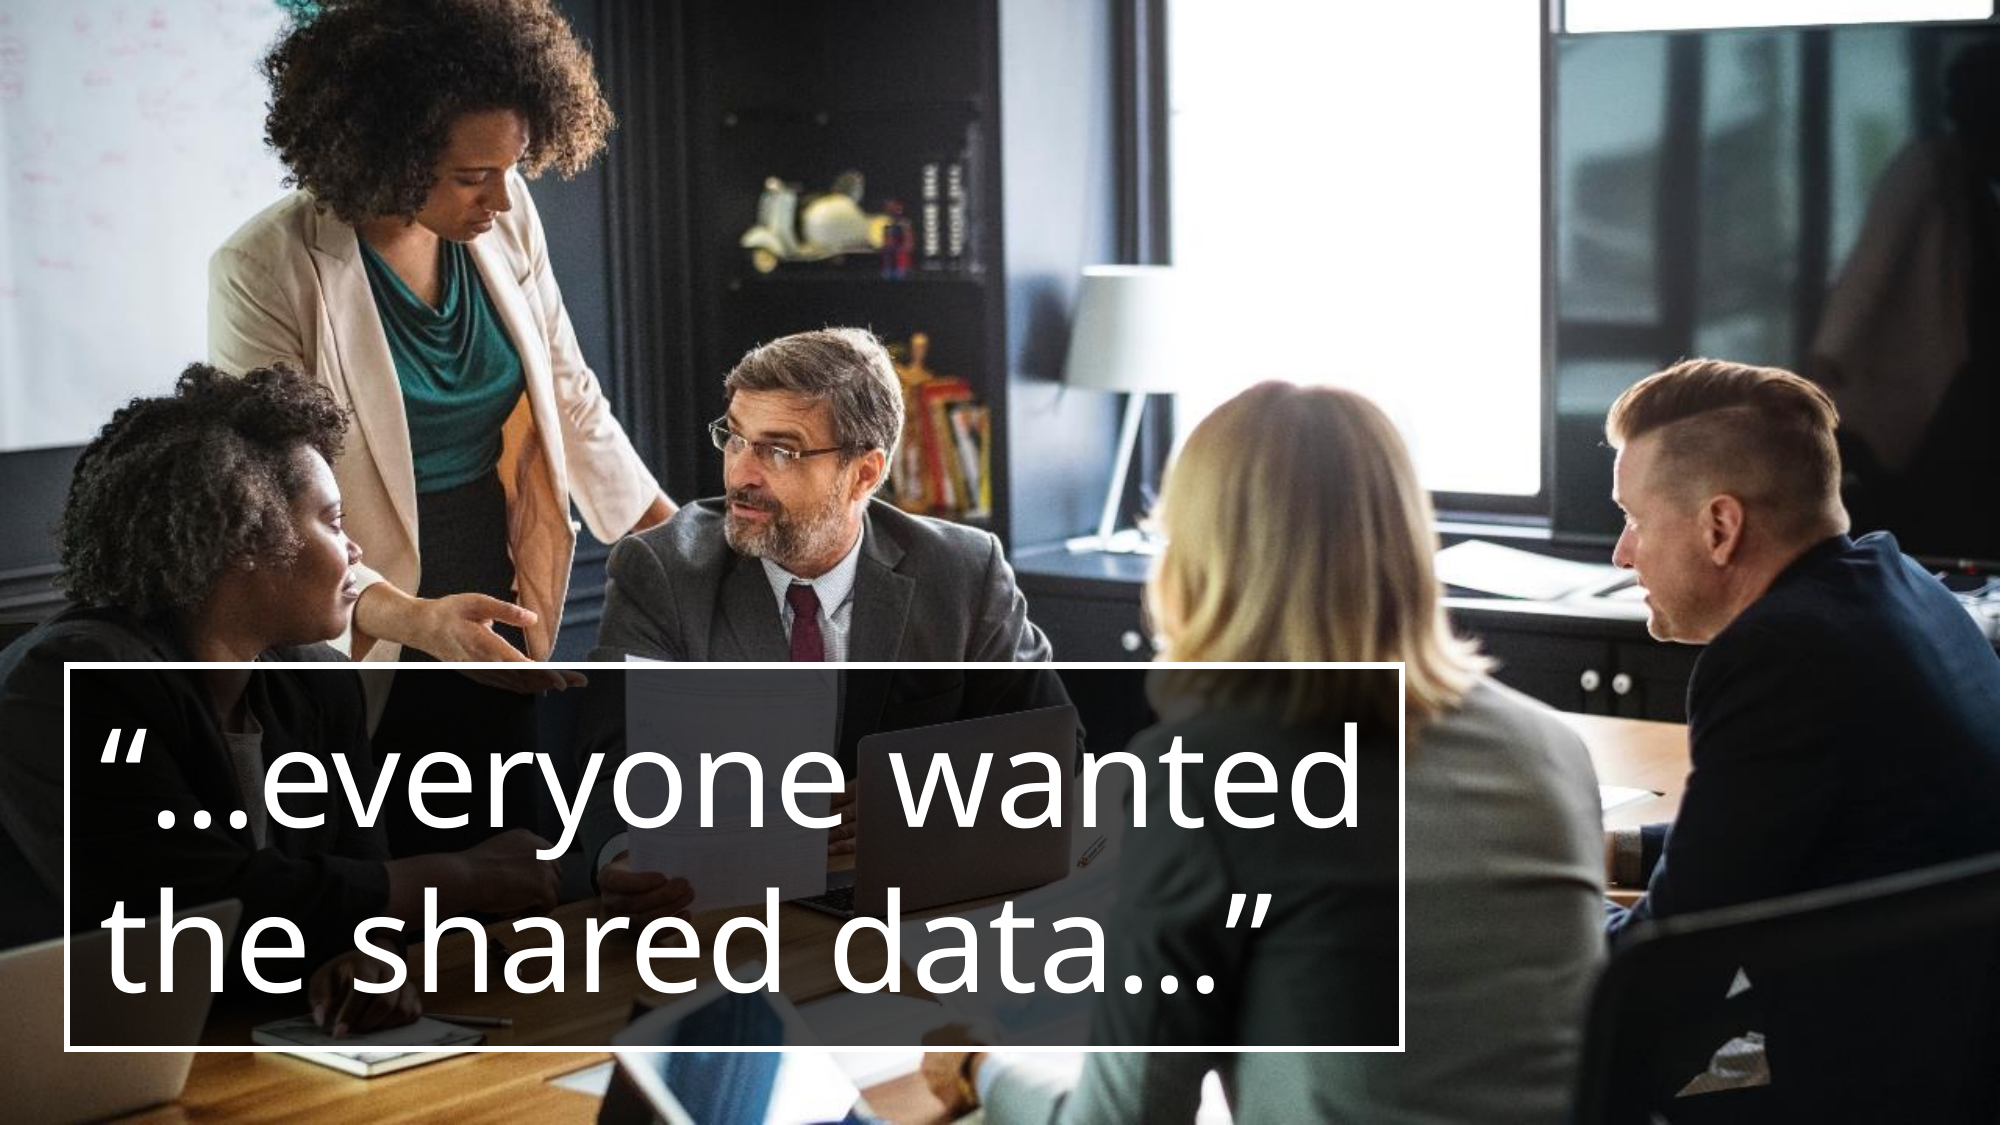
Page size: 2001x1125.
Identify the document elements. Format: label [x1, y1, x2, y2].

picture [0, 0, 2000, 1125]
text_box [66, 665, 1403, 1050]
